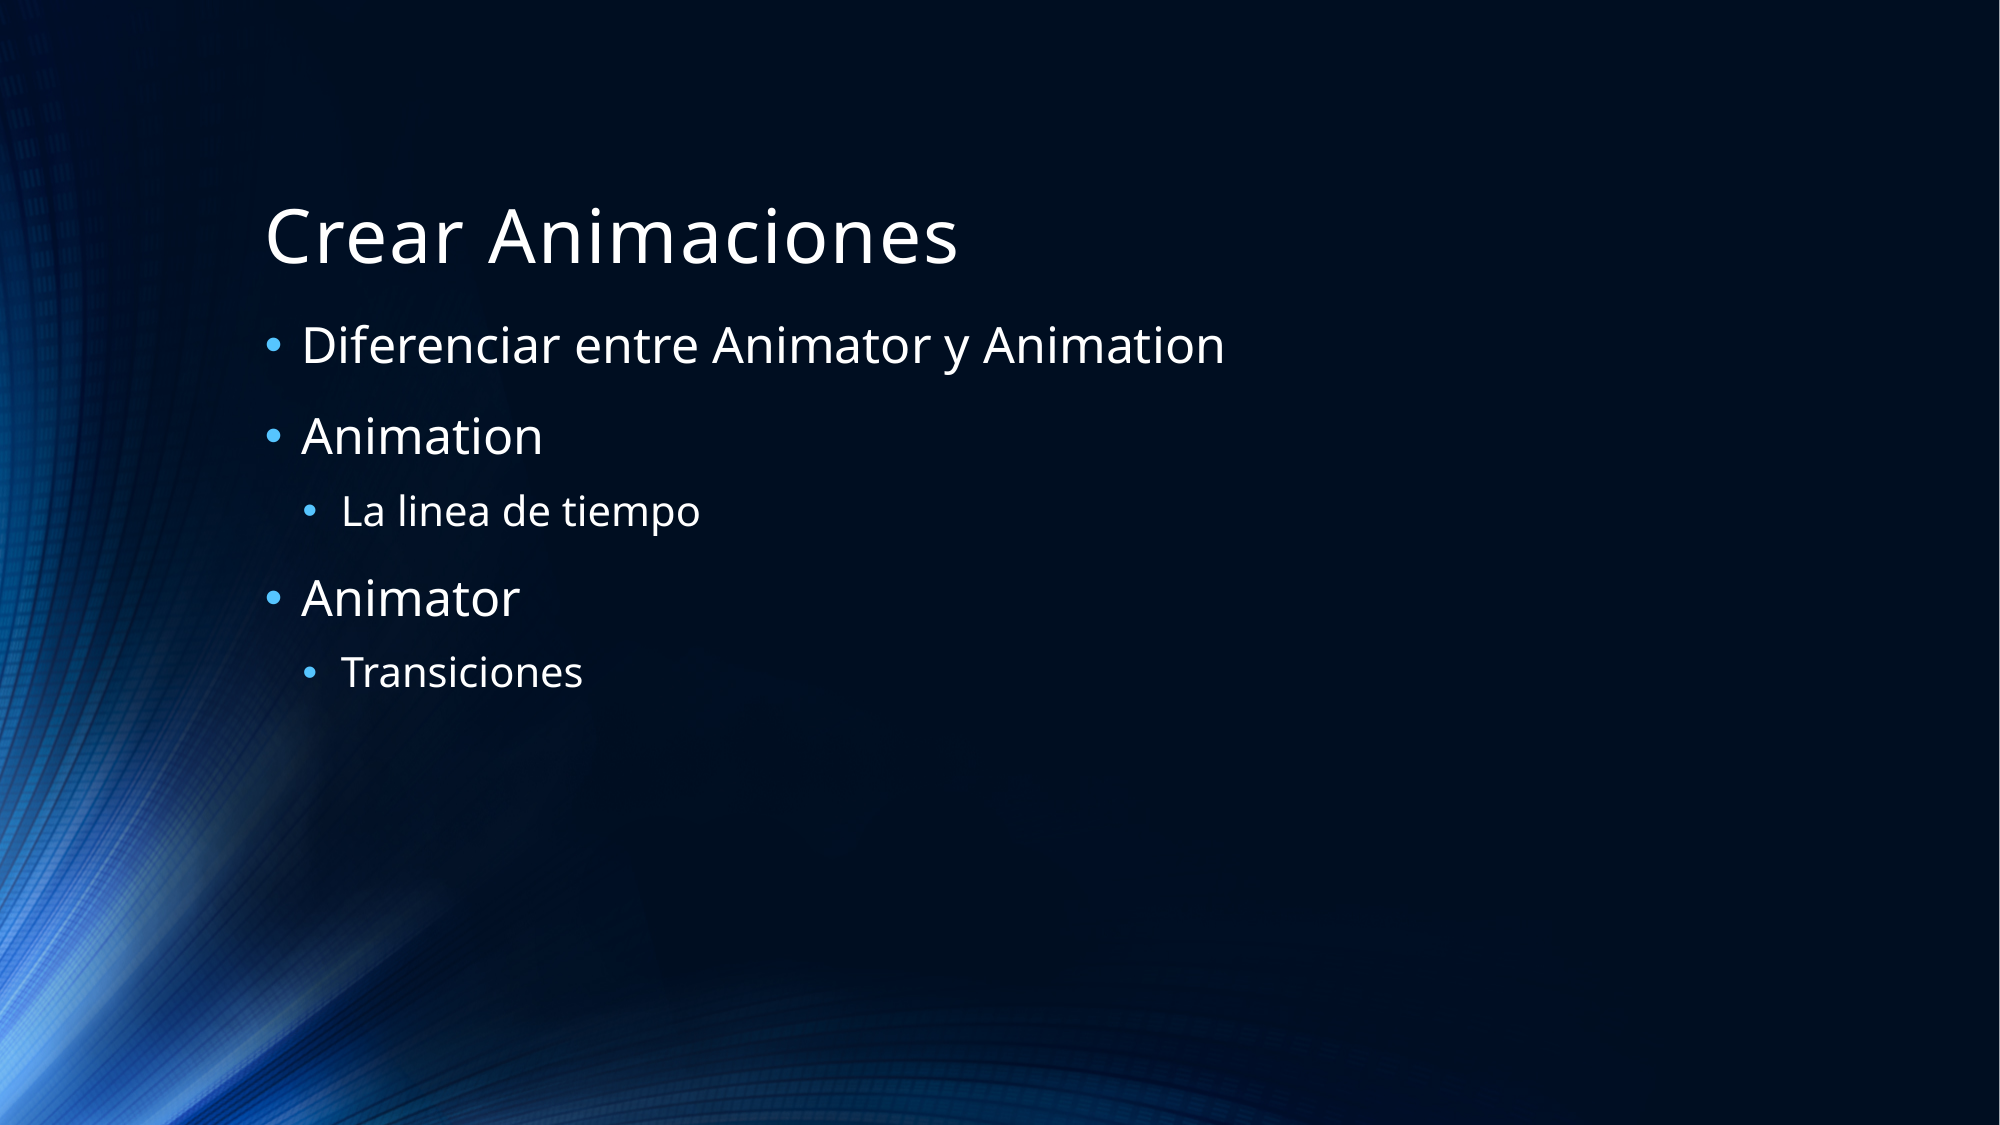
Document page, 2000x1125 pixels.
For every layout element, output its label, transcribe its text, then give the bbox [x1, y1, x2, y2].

title Crear Animaciones [249, 62, 1750, 288]
picture [0, 0, 2000, 1125]
list Diferenciar entre Animator y Animation Animation La linea de tiempo Animator Transiciones [249, 312, 1749, 988]
